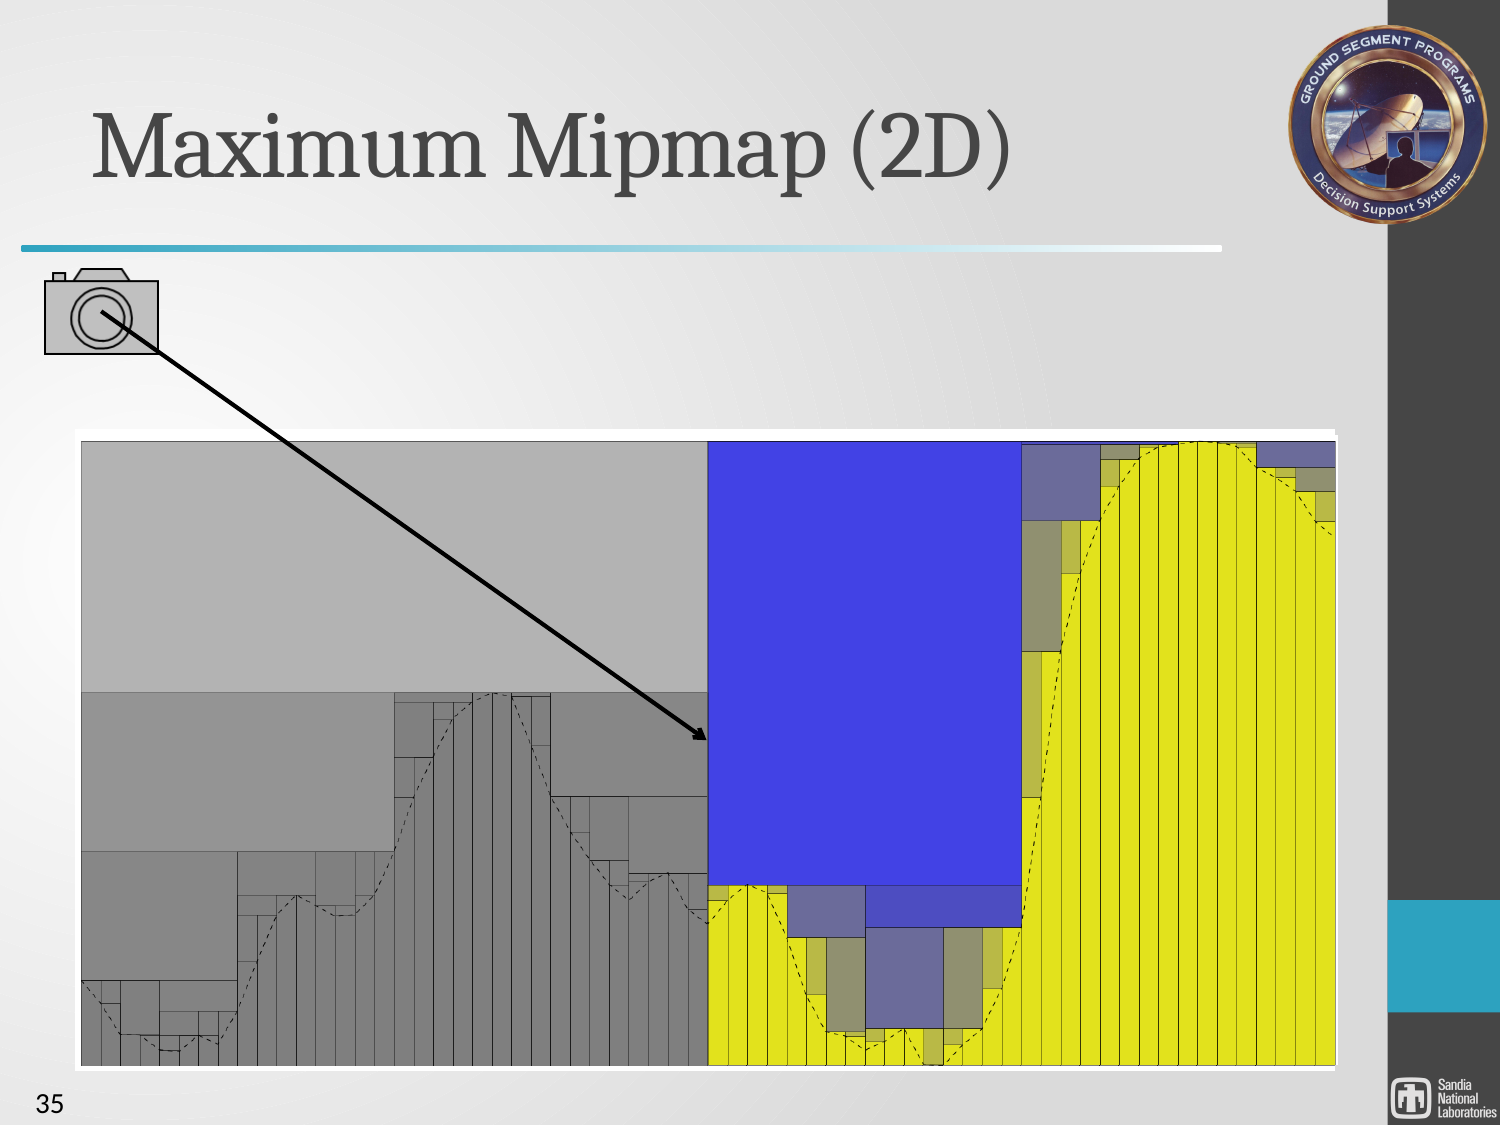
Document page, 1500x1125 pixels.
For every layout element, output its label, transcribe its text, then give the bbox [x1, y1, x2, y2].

picture [43, 267, 159, 355]
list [74, 428, 1336, 1075]
title Maximum Mipmap (2D) [75, 45, 1325, 233]
picture [707, 434, 1339, 1066]
picture [1287, 24, 1489, 226]
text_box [100, 310, 708, 741]
